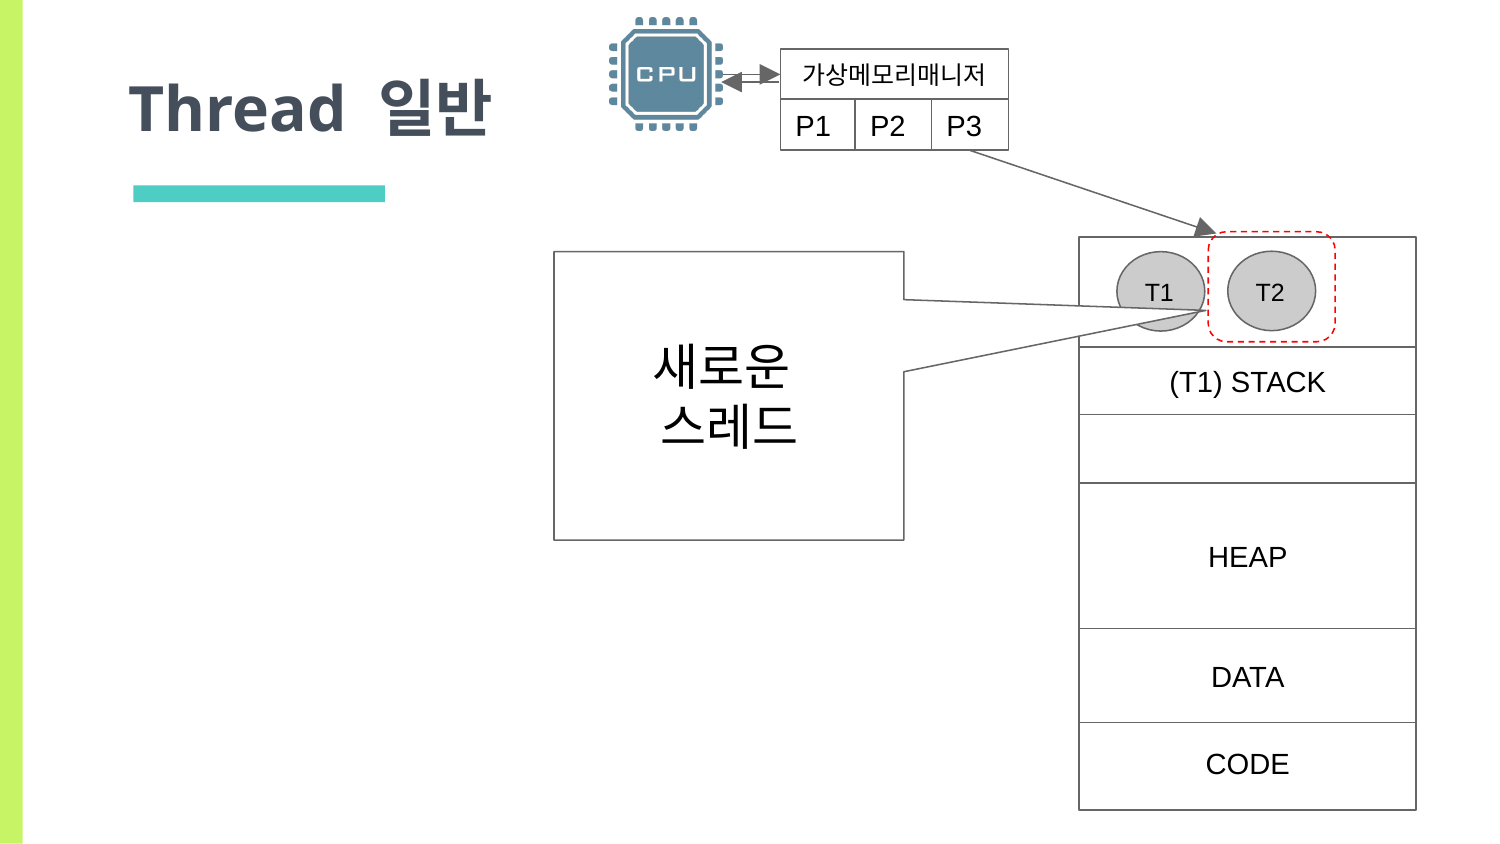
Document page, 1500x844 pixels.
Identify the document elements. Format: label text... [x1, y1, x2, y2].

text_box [969, 150, 1217, 234]
text_box T1 [1137, 313, 1198, 332]
text_box 새로운 스레드 [553, 251, 1206, 541]
title Thread 일반 [113, 0, 1387, 159]
text_box [1079, 236, 1417, 347]
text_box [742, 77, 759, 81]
picture [609, 17, 723, 132]
text_box HEAP [1079, 484, 1417, 629]
text_box T1 [1116, 251, 1205, 310]
text_box (T1) STACK [1079, 347, 1417, 414]
text_box P2 [855, 99, 931, 151]
text_box [1208, 231, 1336, 342]
text_box P1 [780, 99, 855, 151]
text_box P3 [931, 99, 1009, 151]
text_box [1079, 414, 1417, 484]
text_box DATA [1079, 629, 1417, 723]
text_box 가상메모리매니저 [780, 48, 1009, 99]
text_box CODE [1079, 723, 1417, 811]
